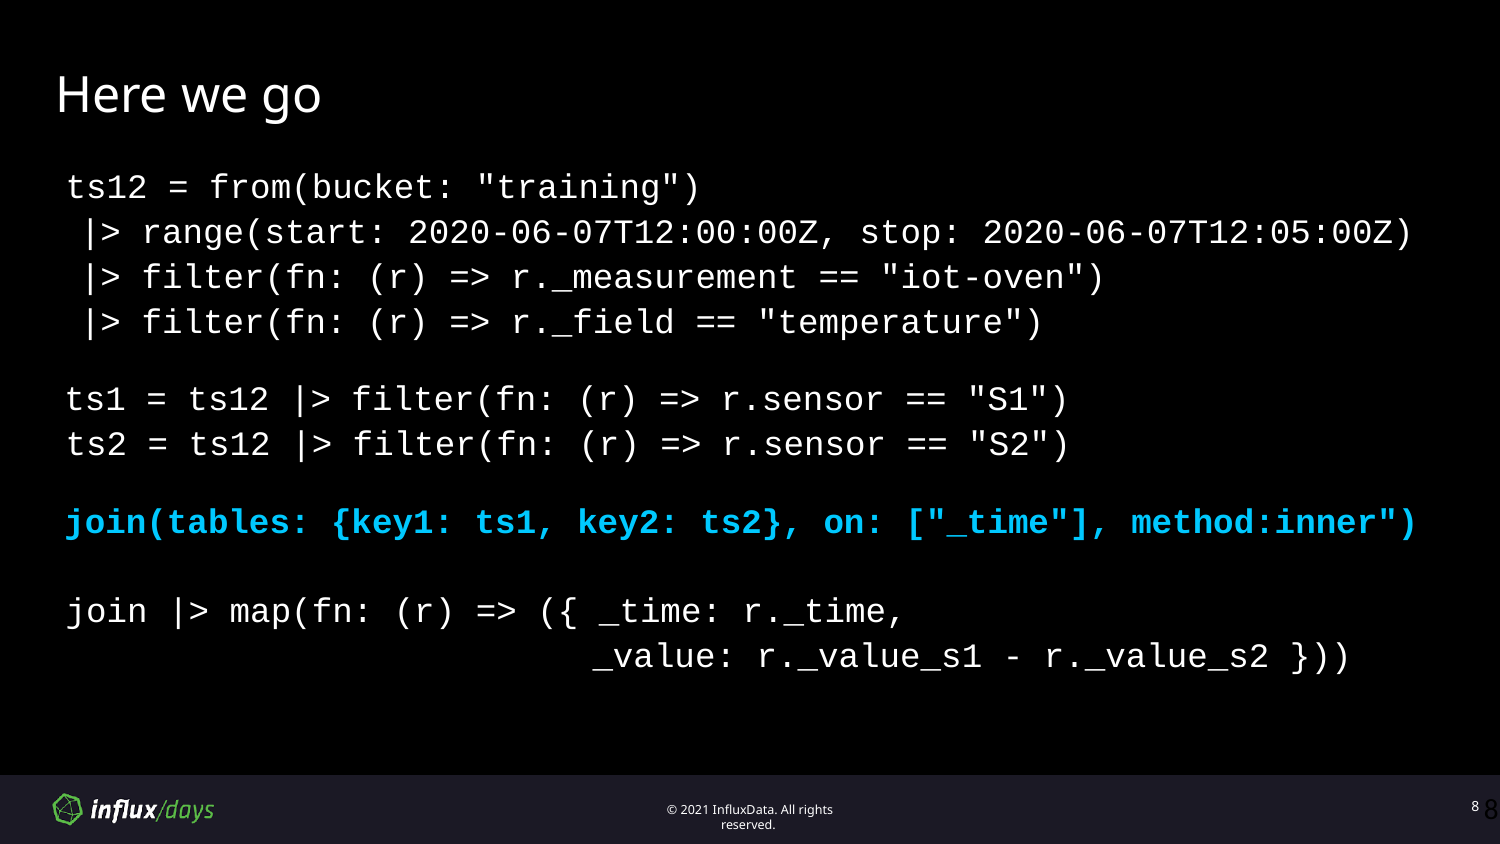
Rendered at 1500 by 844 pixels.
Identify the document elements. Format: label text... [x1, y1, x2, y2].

slide_number 8 [1468, 782, 1500, 827]
picture [0, 775, 1500, 844]
list ts12 = from(bucket: "training") |> range(start: 2020-06-07T12:00:00Z, stop: 2020-06-07T12:05:00Z) |> filter(fn: (r) => r._measurement == "iot-oven") |> filter(fn: (r) => r._field == "temperature") ts1 = ts12 |> filter(fn: (r) => r.sensor == "S1") ts2 = ts12 |> filter(fn: (r) => r.sensor == "S2") join(tables: {key1: ts1, key2: ts2}, on: ["_time"], method:inner") join |> map(fn: (r) => ({ _time: r._time, _value: r._value_s1 - r._value_s2 })) [49, 165, 1451, 722]
title Here we go [40, 48, 1387, 145]
